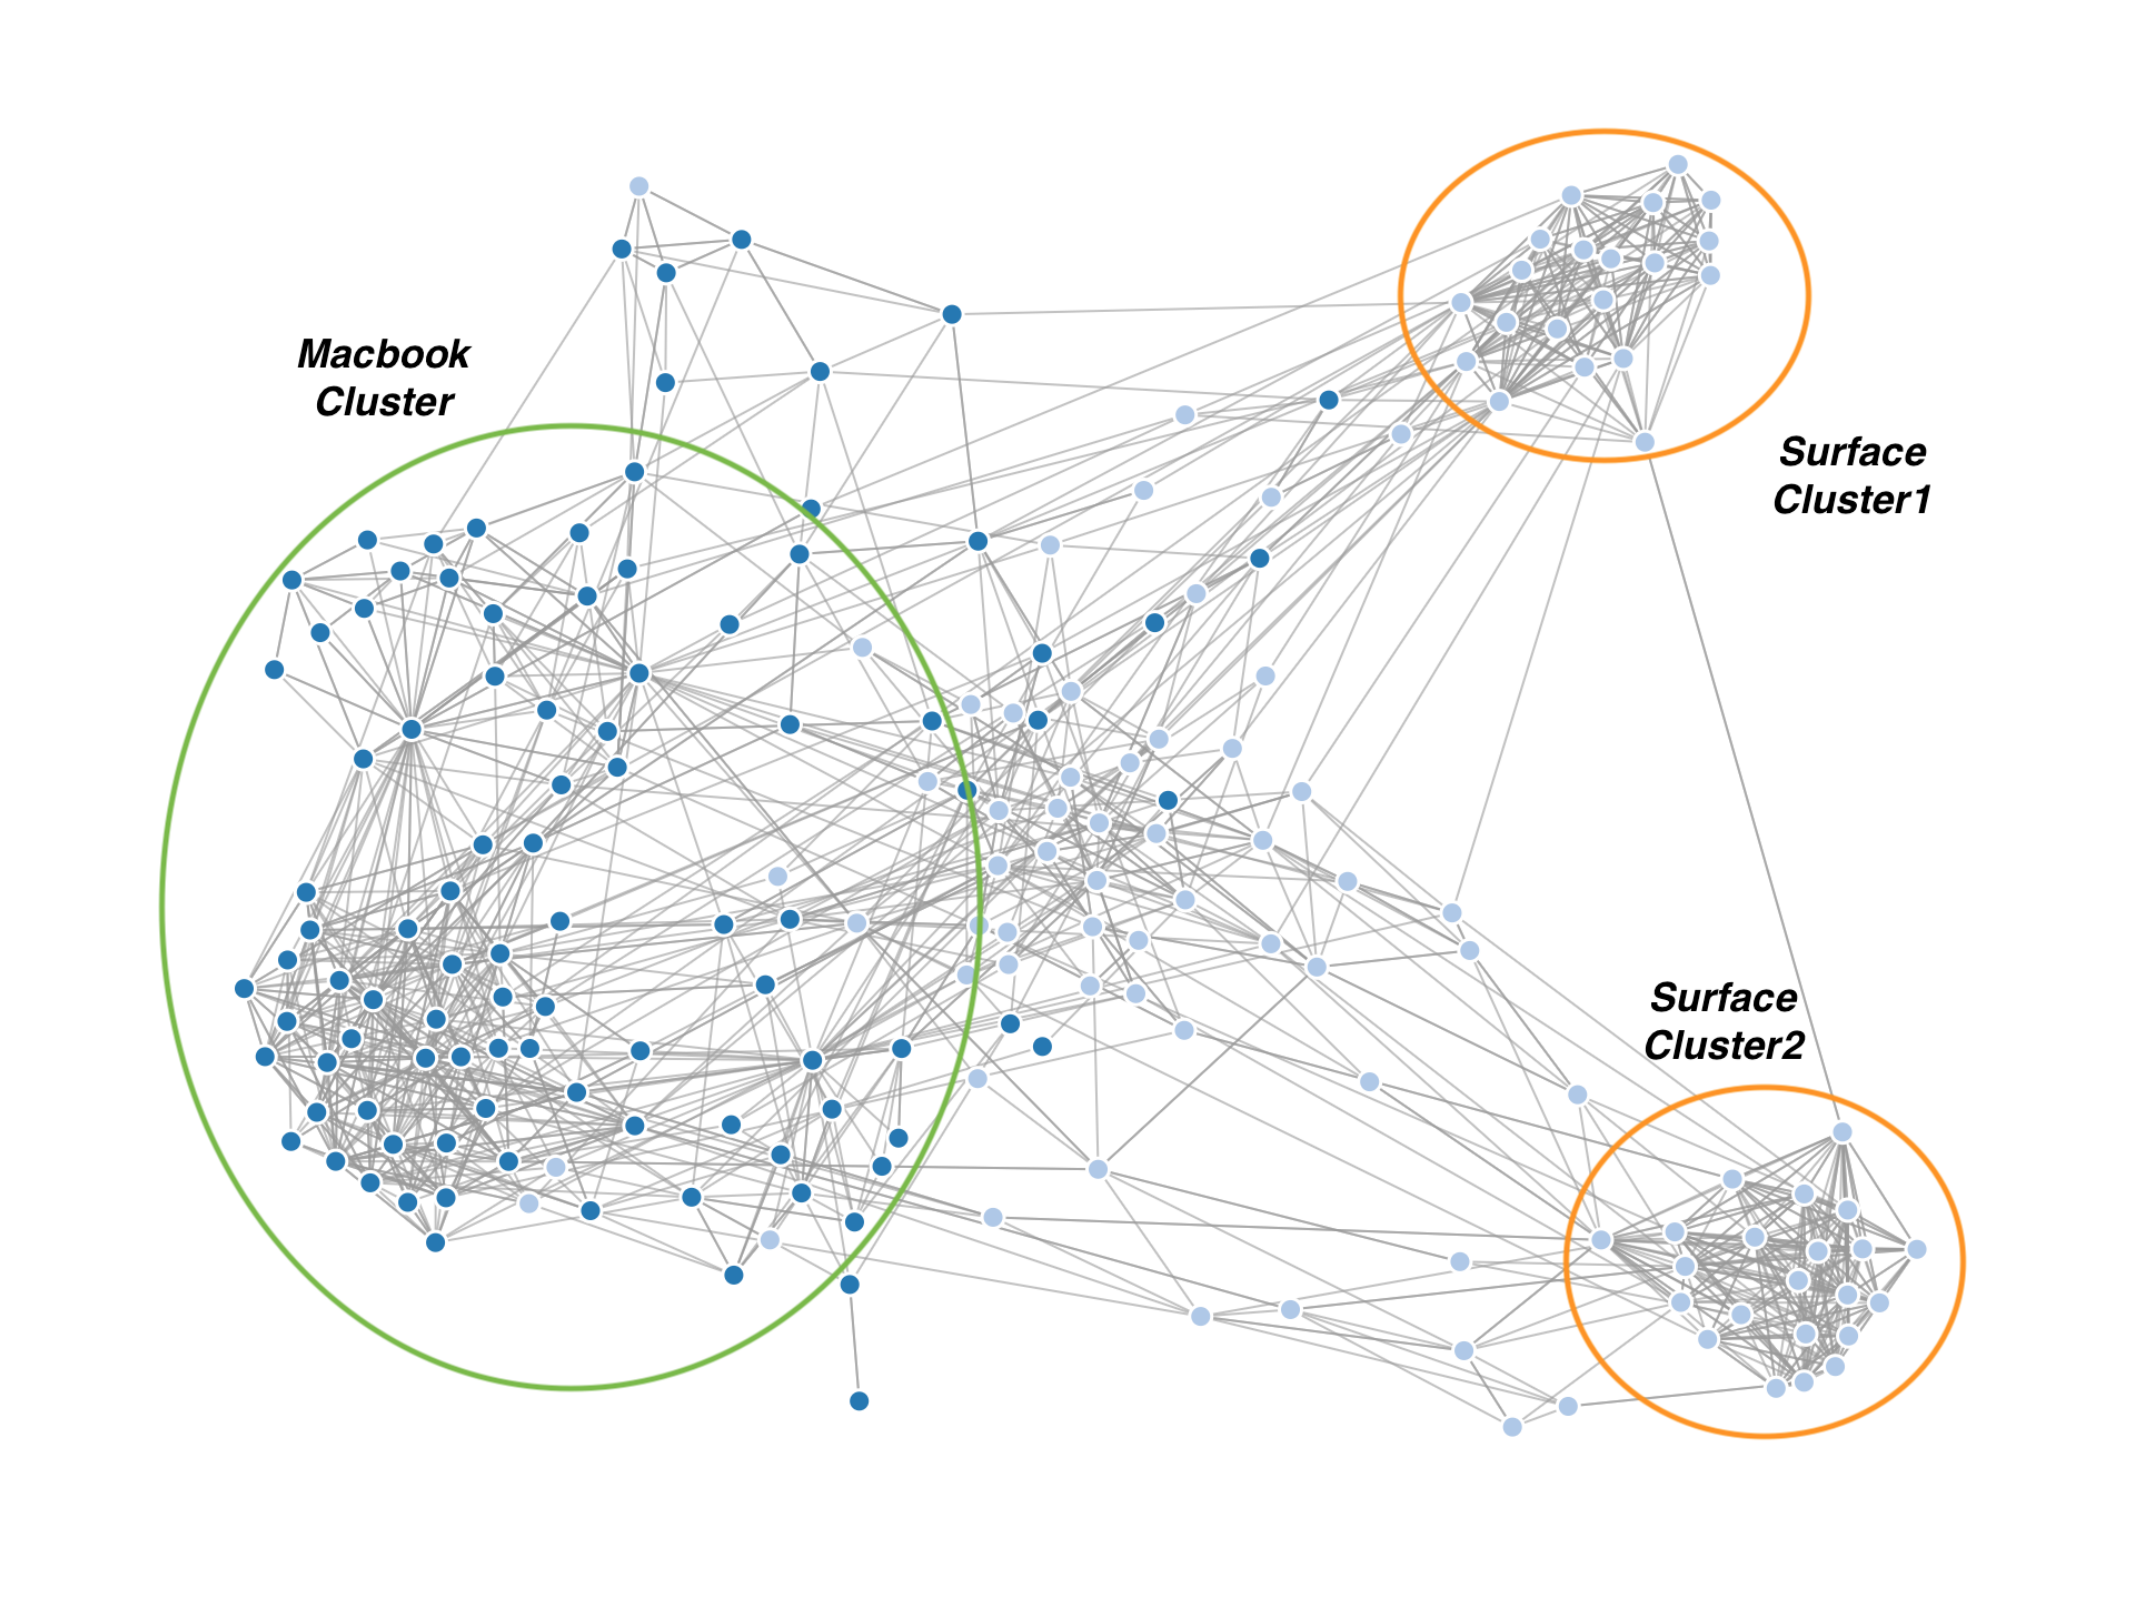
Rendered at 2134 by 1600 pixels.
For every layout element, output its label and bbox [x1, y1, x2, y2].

picture [137, 123, 1996, 1477]
